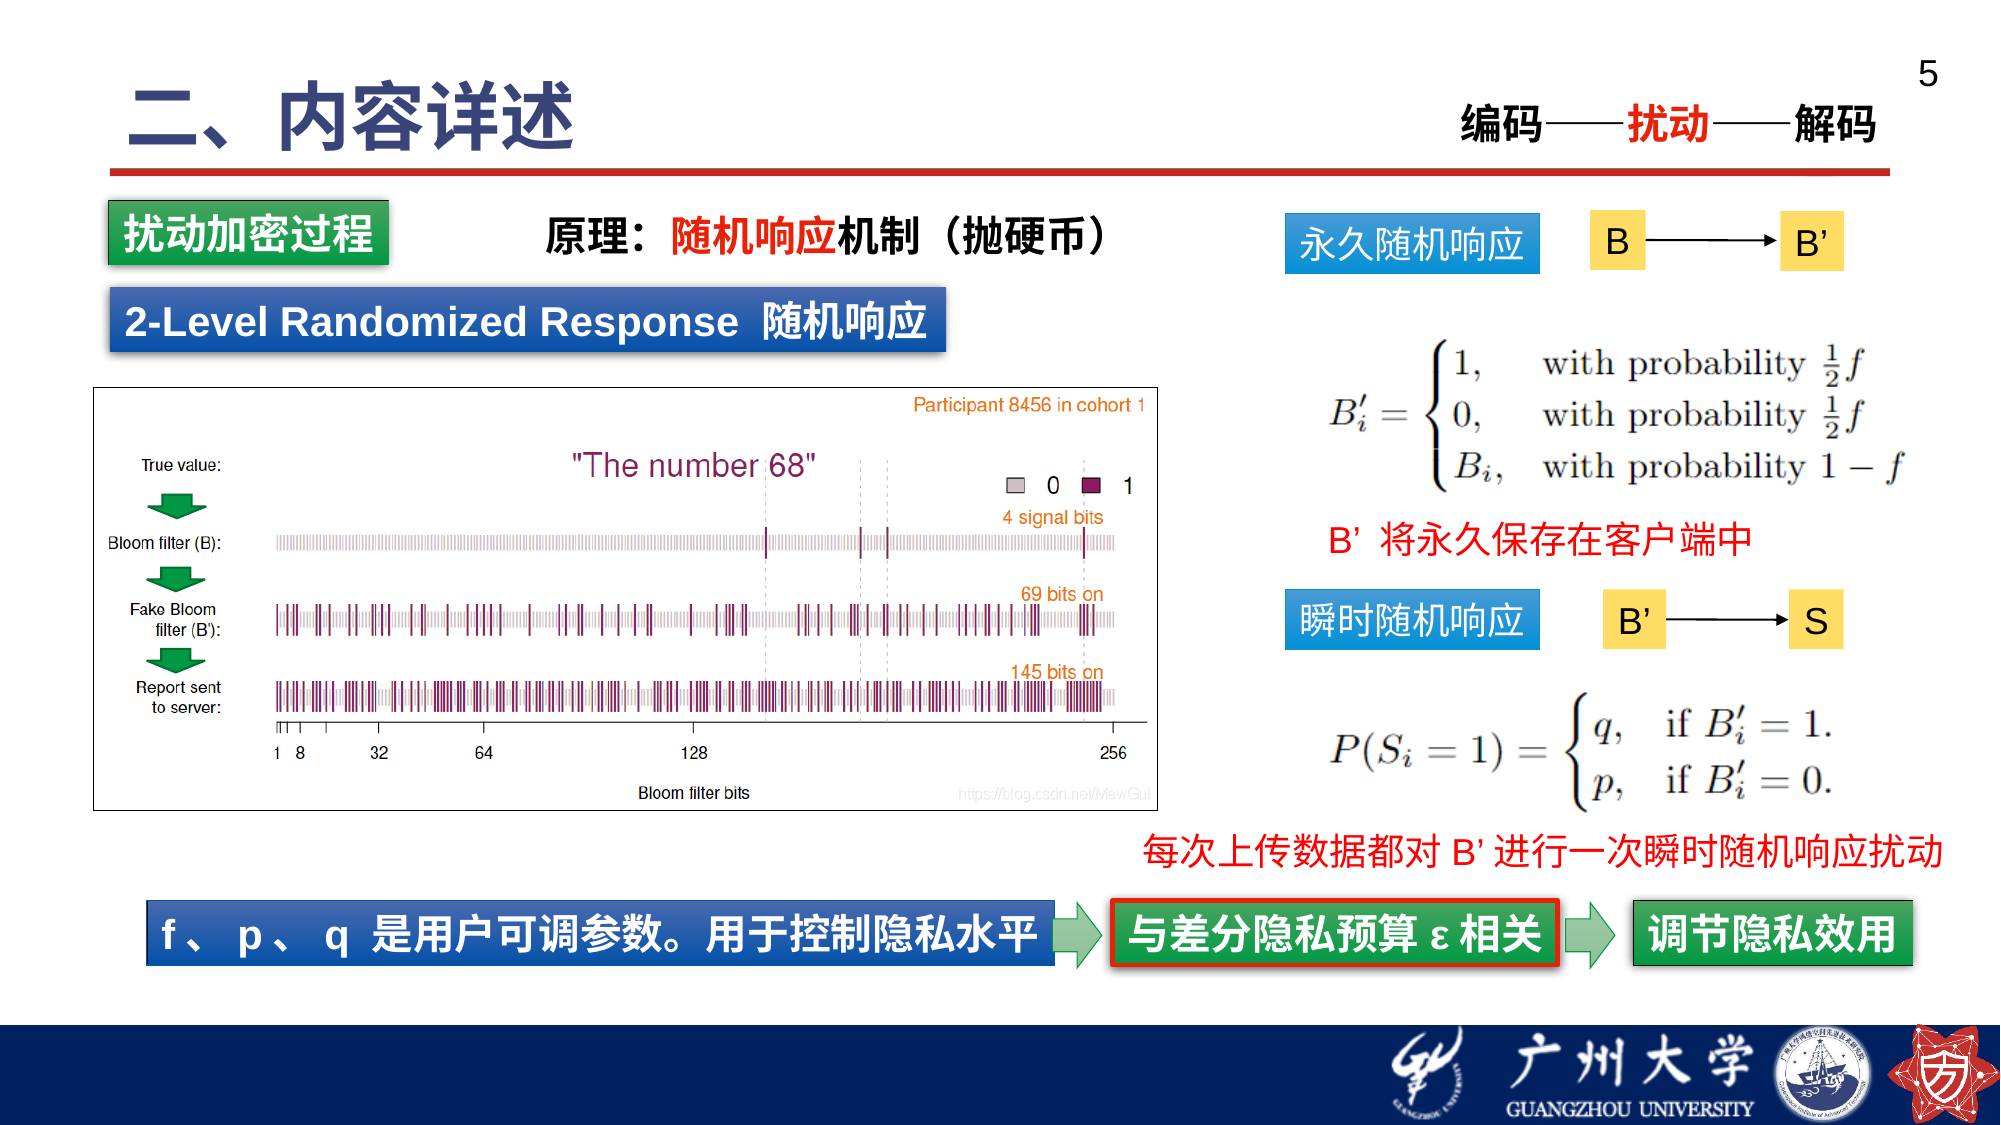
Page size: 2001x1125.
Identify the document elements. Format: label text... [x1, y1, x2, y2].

picture [1378, 1013, 2001, 1125]
text_box 编码——扰动——解码 [1445, 90, 1893, 155]
text_box S [1789, 589, 1844, 650]
text_box B [1590, 210, 1646, 270]
text_box 与差分隐私预算ε相关 [1112, 900, 1558, 966]
text_box 永久随机响应 [1285, 213, 1540, 274]
text_box 每次上传数据都对B’进行一次瞬时随机响应扰动 [1127, 820, 1959, 881]
text_box 扰动加密过程 [108, 200, 389, 265]
text_box 2-Level Randomized Response 随机响应 [109, 287, 947, 352]
text_box 调节隐私效用 [1632, 900, 1913, 966]
text_box 瞬时随机响应 [1285, 589, 1540, 650]
title 二、内容详述 [109, 0, 1890, 169]
text_box 5 [1903, 41, 1954, 102]
picture [1304, 679, 1861, 822]
text_box 原理：随机响应机制（抛硬币） [530, 202, 1145, 268]
text_box B’ 将永久保存在客户端中 [1313, 508, 1770, 569]
text_box f、p、q 是用户可调参数。用于控制隐私水平 [146, 900, 1055, 966]
text_box B’ [1603, 589, 1667, 650]
picture [93, 387, 1158, 811]
picture [1290, 313, 1954, 507]
text_box [1051, 900, 1103, 970]
text_box B’ [1780, 211, 1845, 271]
text_box [1565, 900, 1616, 970]
